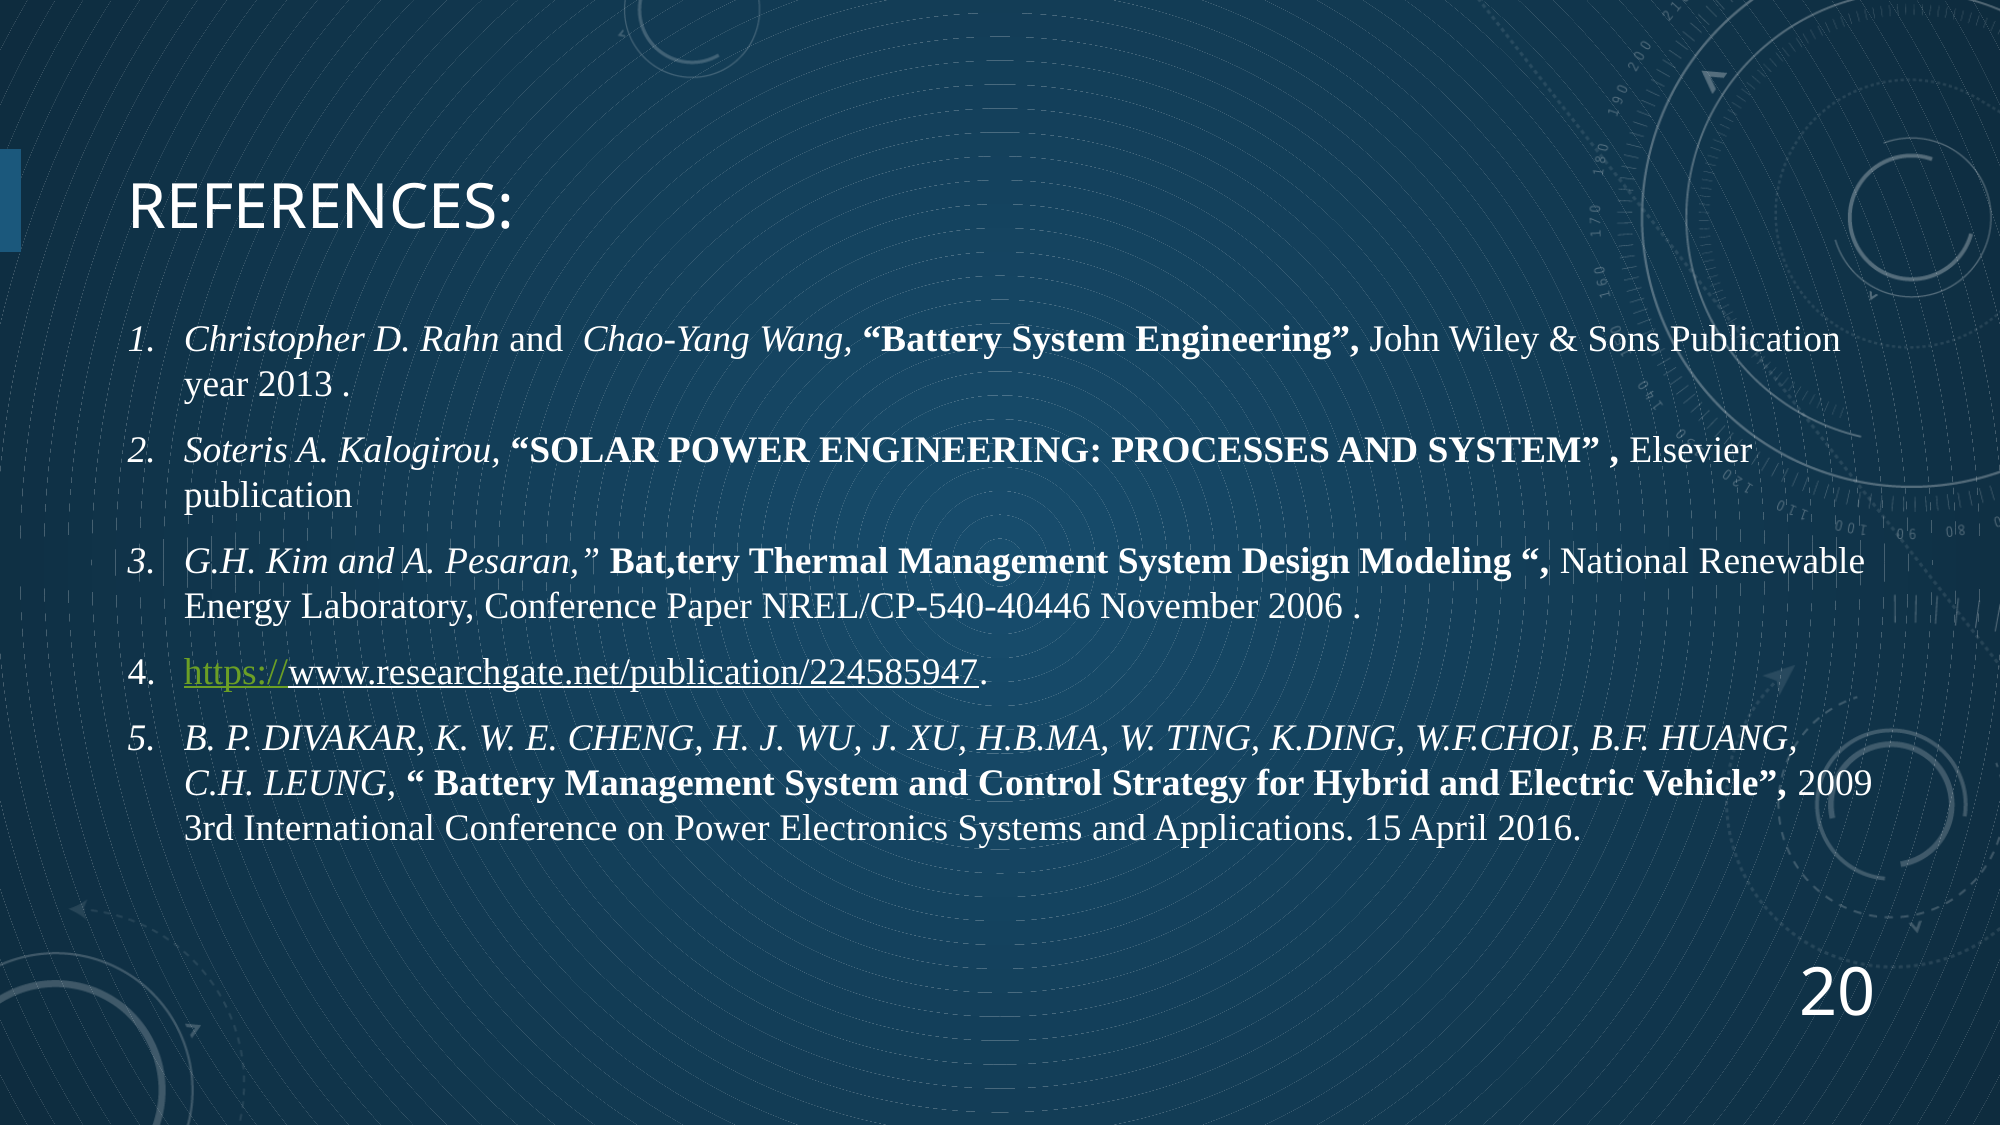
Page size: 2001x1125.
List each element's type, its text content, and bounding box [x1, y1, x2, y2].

title References: [112, 99, 1891, 306]
list Christopher D. Rahn and Chao-Yang Wang, “Battery System Engineering”, John Wiley & Sons Publication year 2013 . Soteris A. Kalogirou, “SOLAR POWER ENGINEERING: PROCESSES AND SYSTEM” , Elsevier publication G.H. Kim and A. Pesaran,” Bat,tery Thermal Management System Design Modeling “, National Renewable Energy Laboratory, Conference Paper NREL/CP-540-40446 November 2006 . https://www.researchgate.net/publication/224585947. B. P. DIVAKAR, K. W. E. CHENG, H. J. WU, J. XU, H.B.MA, W. TING, K.DING, W.F.CHOI, B.F. HUANG, C.H. LEUNG, “ Battery Management System and Control Strategy for Hybrid and Electric Vehicle”, 2009 3rd International Conference on Power Electronics Systems and Applications. 15 April 2016. [112, 306, 1891, 950]
slide_number 20 [1684, 963, 1891, 1025]
picture [0, 0, 2000, 1125]
